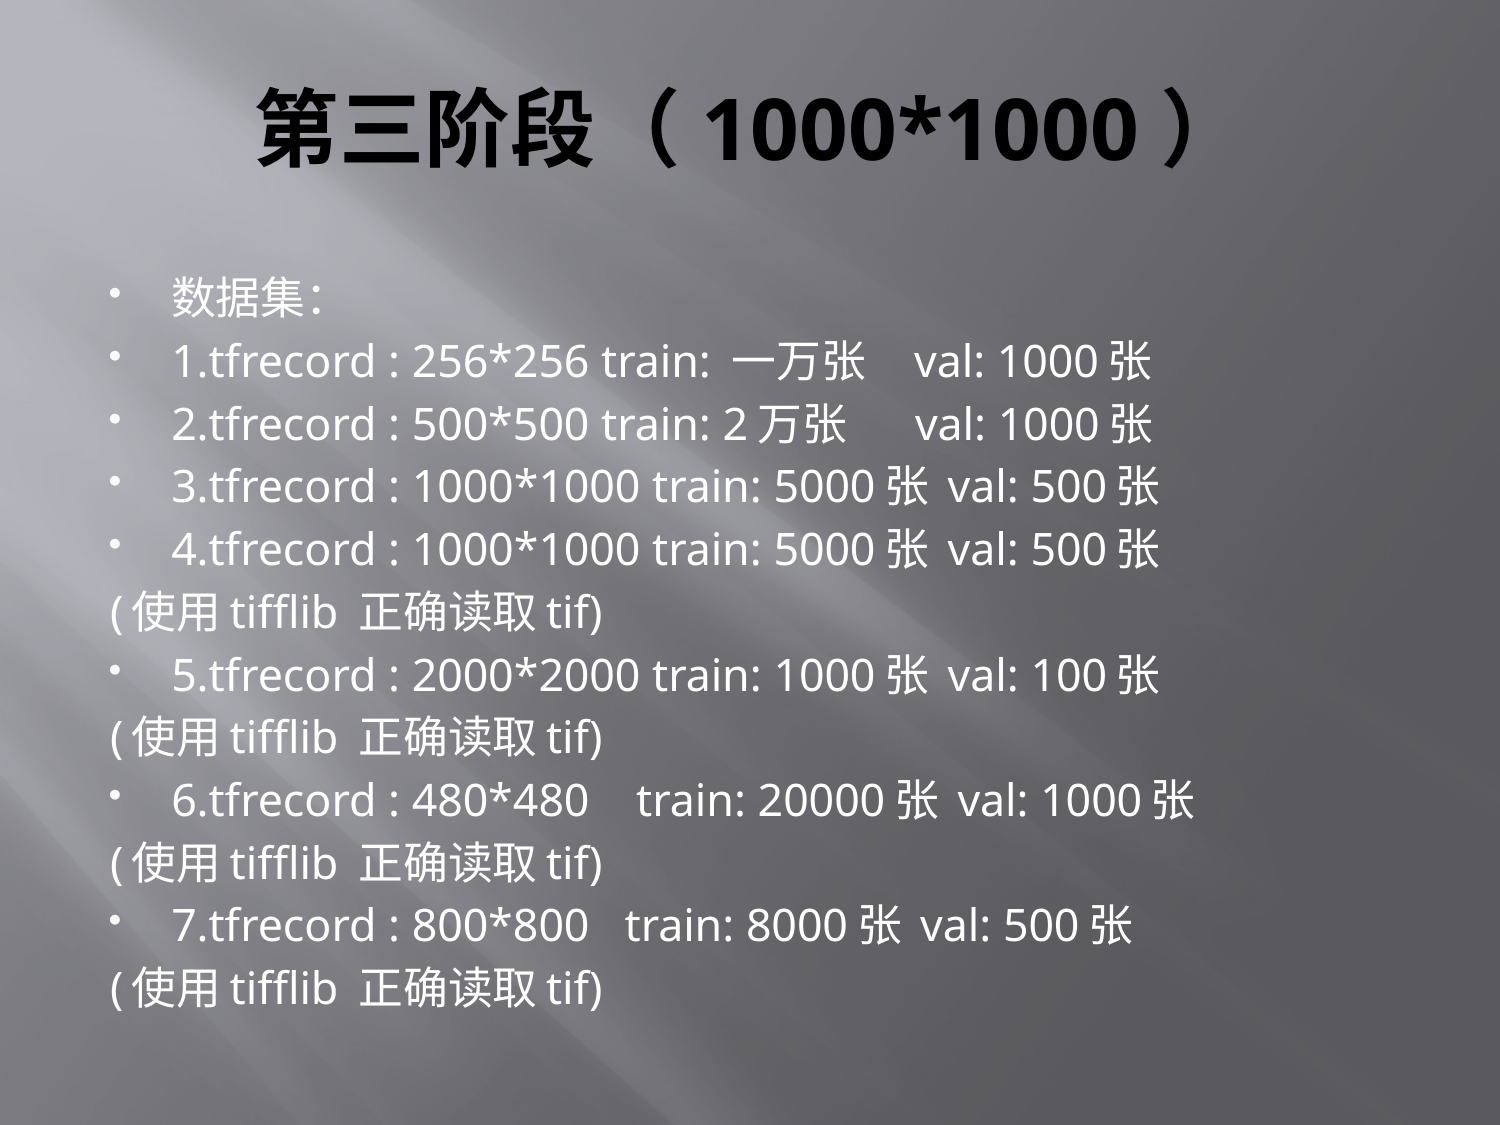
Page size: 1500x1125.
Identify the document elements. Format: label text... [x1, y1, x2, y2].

title 第三阶段（1000*1000） [75, 45, 1425, 209]
list 数据集： 1.tfrecord : 256*256 train: 一万张 val: 1000张 2.tfrecord : 500*500 train: 2万张 val: 1000张 3.tfrecord : 1000*1000 train: 5000张 val: 500张 4.tfrecord : 1000*1000 train: 5000张 val: 500张 (使用tifflib 正确读取tif) 5.tfrecord : 2000*2000 train: 1000张 val: 100张 (使用tifflib 正确读取tif) 6.tfrecord : 480*480 train: 20000张 val: 1000张 (使用tifflib 正确读取tif) 7.tfrecord : 800*800 train: 8000张 val: 500张 (使用tifflib 正确读取tif) [75, 262, 1500, 1035]
